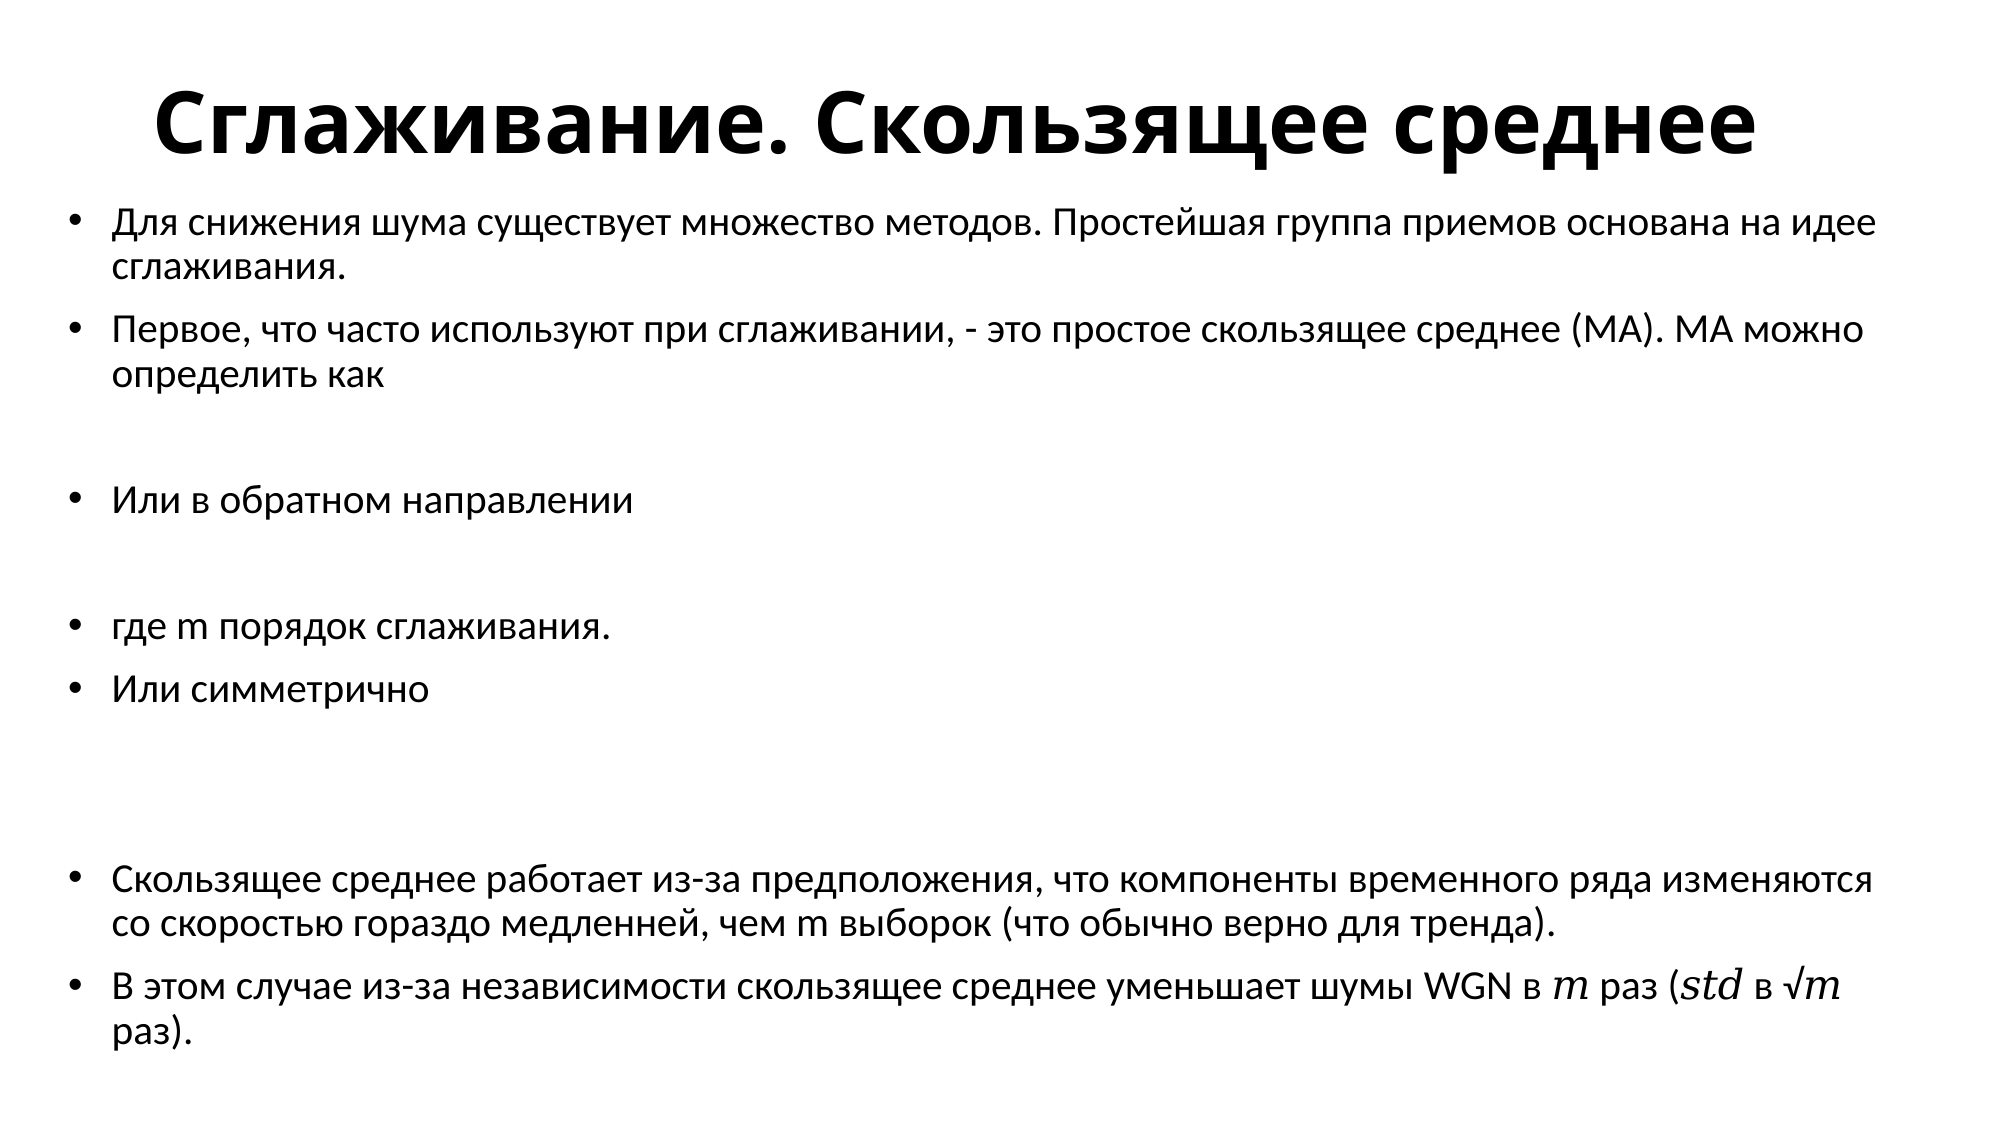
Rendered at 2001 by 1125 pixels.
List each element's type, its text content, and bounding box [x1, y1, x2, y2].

title Сглаживание. Скользящее среднее [137, 59, 1863, 193]
